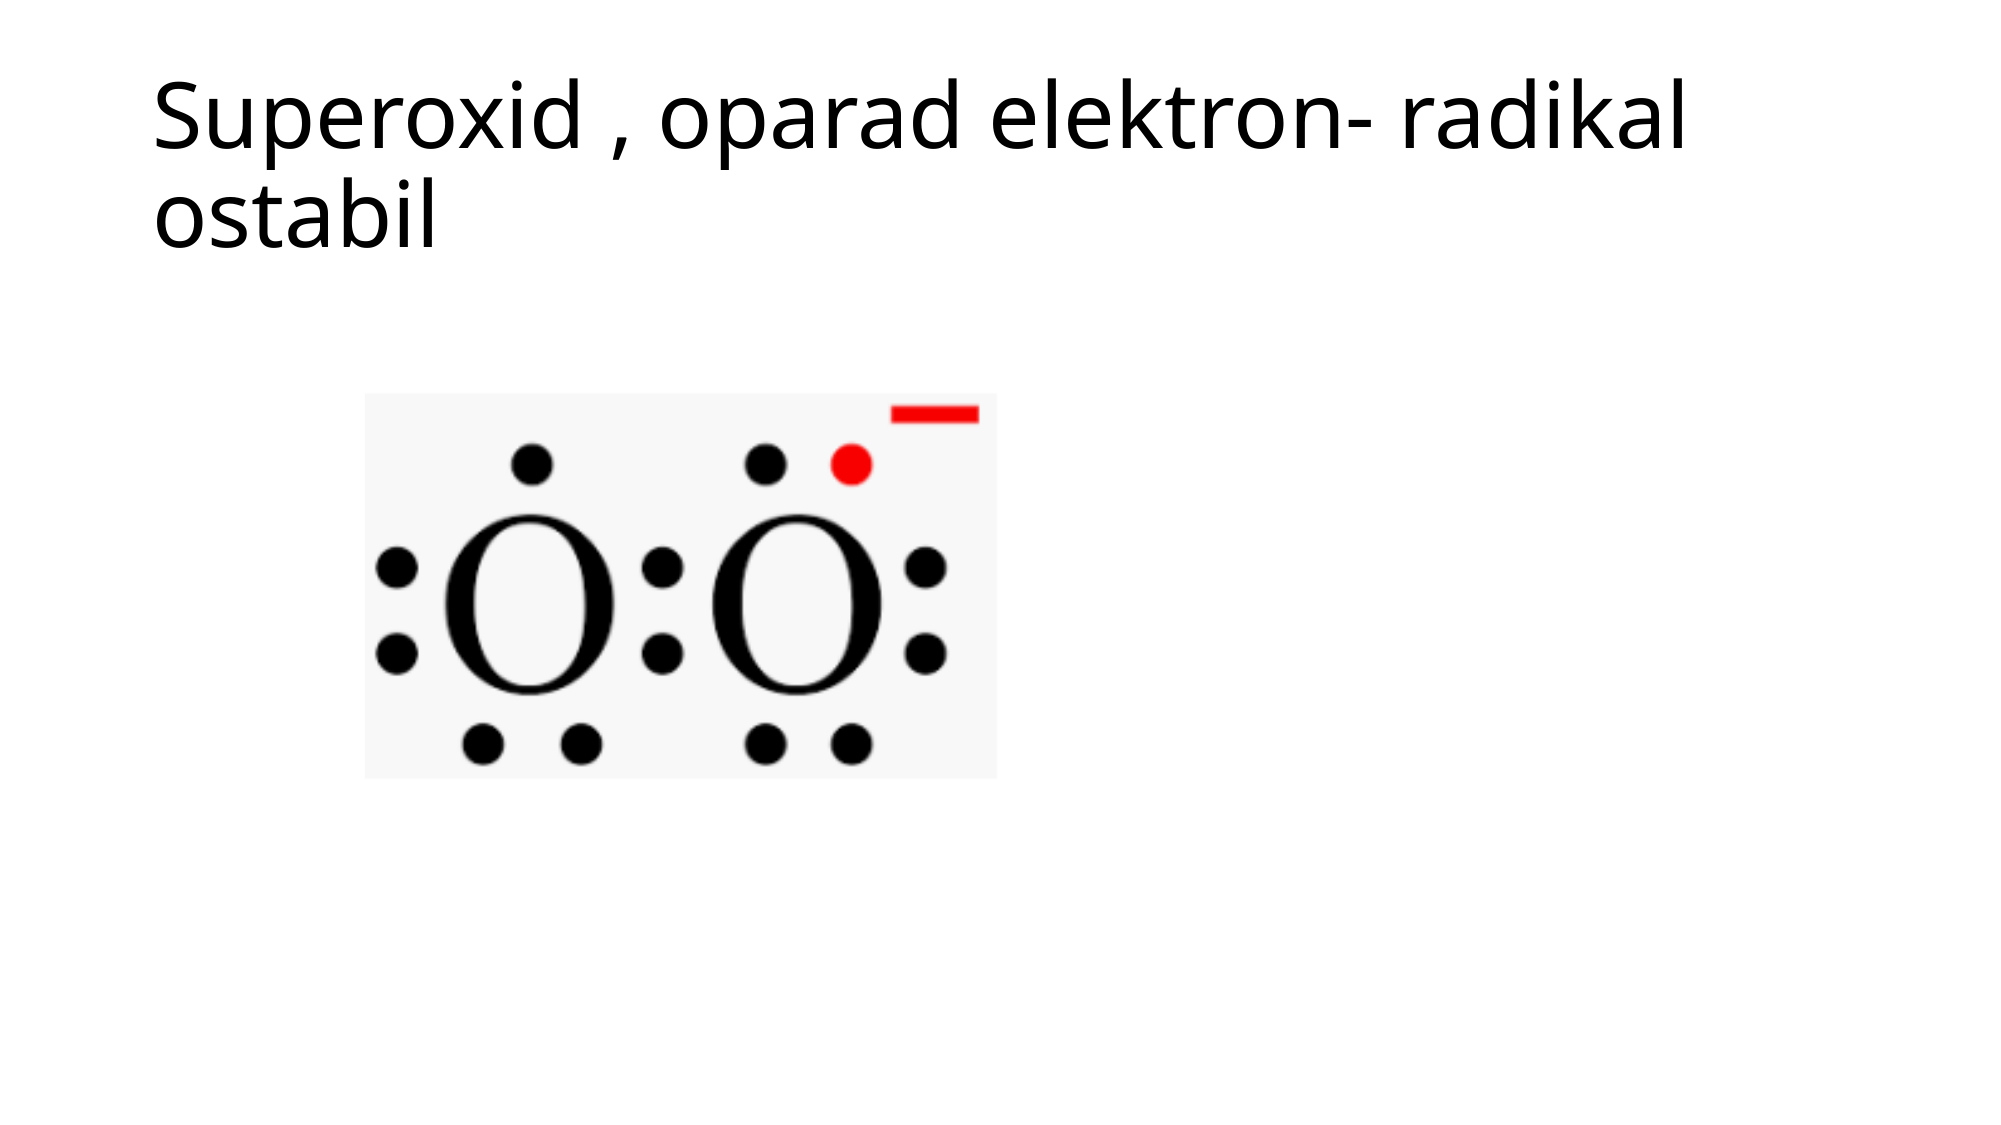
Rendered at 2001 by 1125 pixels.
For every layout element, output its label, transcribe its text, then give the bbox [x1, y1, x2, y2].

title Superoxid , oparad elektron- radikal ostabil [137, 59, 1863, 278]
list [364, 382, 1000, 788]
